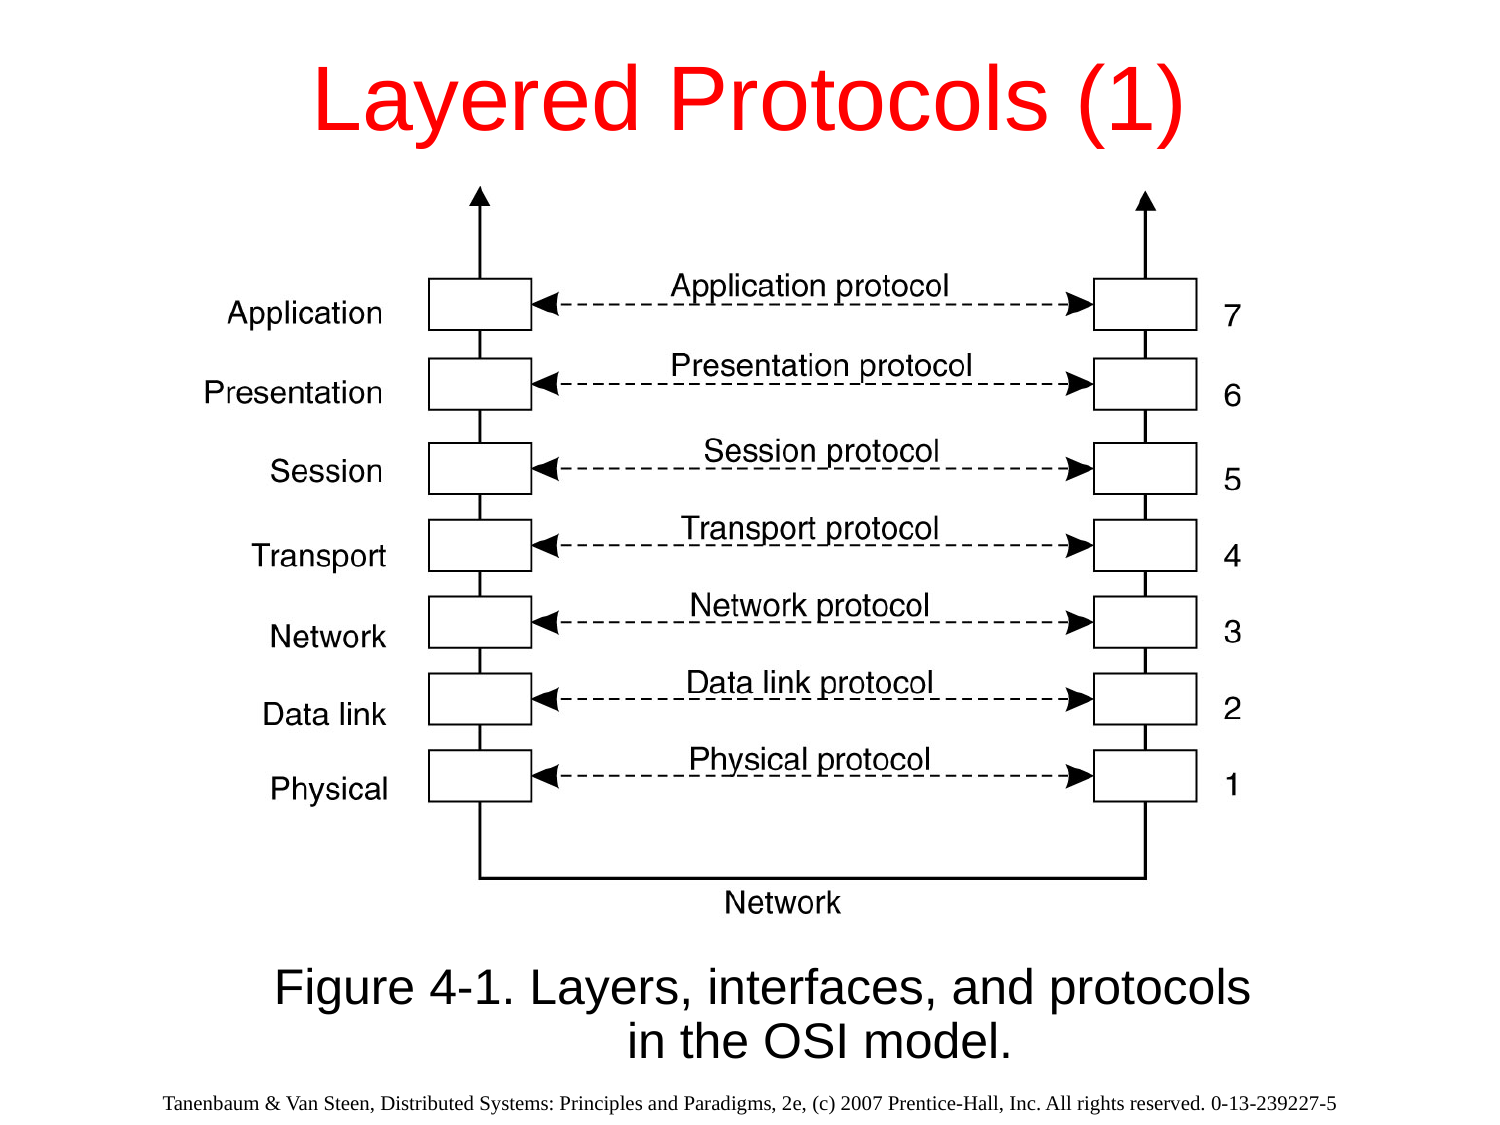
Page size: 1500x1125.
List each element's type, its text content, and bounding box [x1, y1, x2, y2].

list Figure 4-1. Layers, interfaces, and protocols in the OSI model. [98, 953, 1442, 1070]
footer Tanenbaum & Van Steen, Distributed Systems: Principles and Paradigms, 2e, (c) 2007 Prentice-Hall, Inc. All rights reserved. 0-13-239227-5 [0, 1082, 1500, 1111]
picture [203, 186, 1241, 920]
title Layered Protocols (1) [0, 0, 1500, 188]
